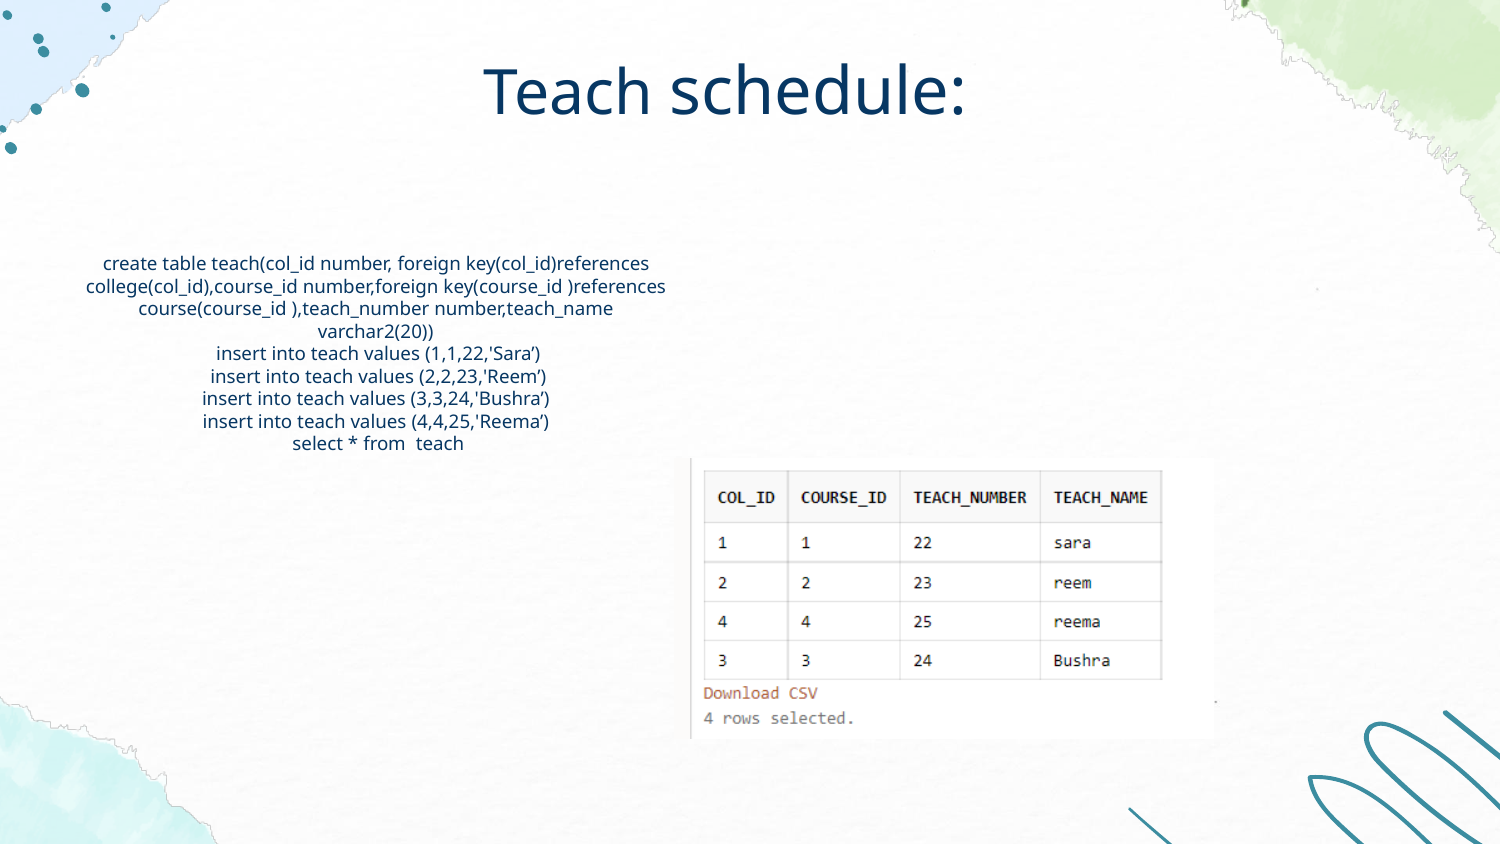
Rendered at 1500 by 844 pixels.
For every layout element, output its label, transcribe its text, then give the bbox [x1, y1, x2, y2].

picture [0, 0, 1500, 844]
title Teach schedule: [96, 36, 1356, 139]
picture [0, 627, 261, 844]
picture [1313, 779, 1425, 844]
title create table teach(col_id number, foreign key(col_id)references college(col_id),course_id number,foreign key(course_id )references course(course_id ),teach_number number,teach_name varchar2(20)) insert into teach values (1,1,22,'Sara’) insert into teach values (2,2,23,'Reem’) insert into teach values (3,3,24,'Bushra’) insert into teach values (4,4,25,'Reema’) select * from teach [69, 175, 683, 532]
picture [1369, 726, 1500, 844]
